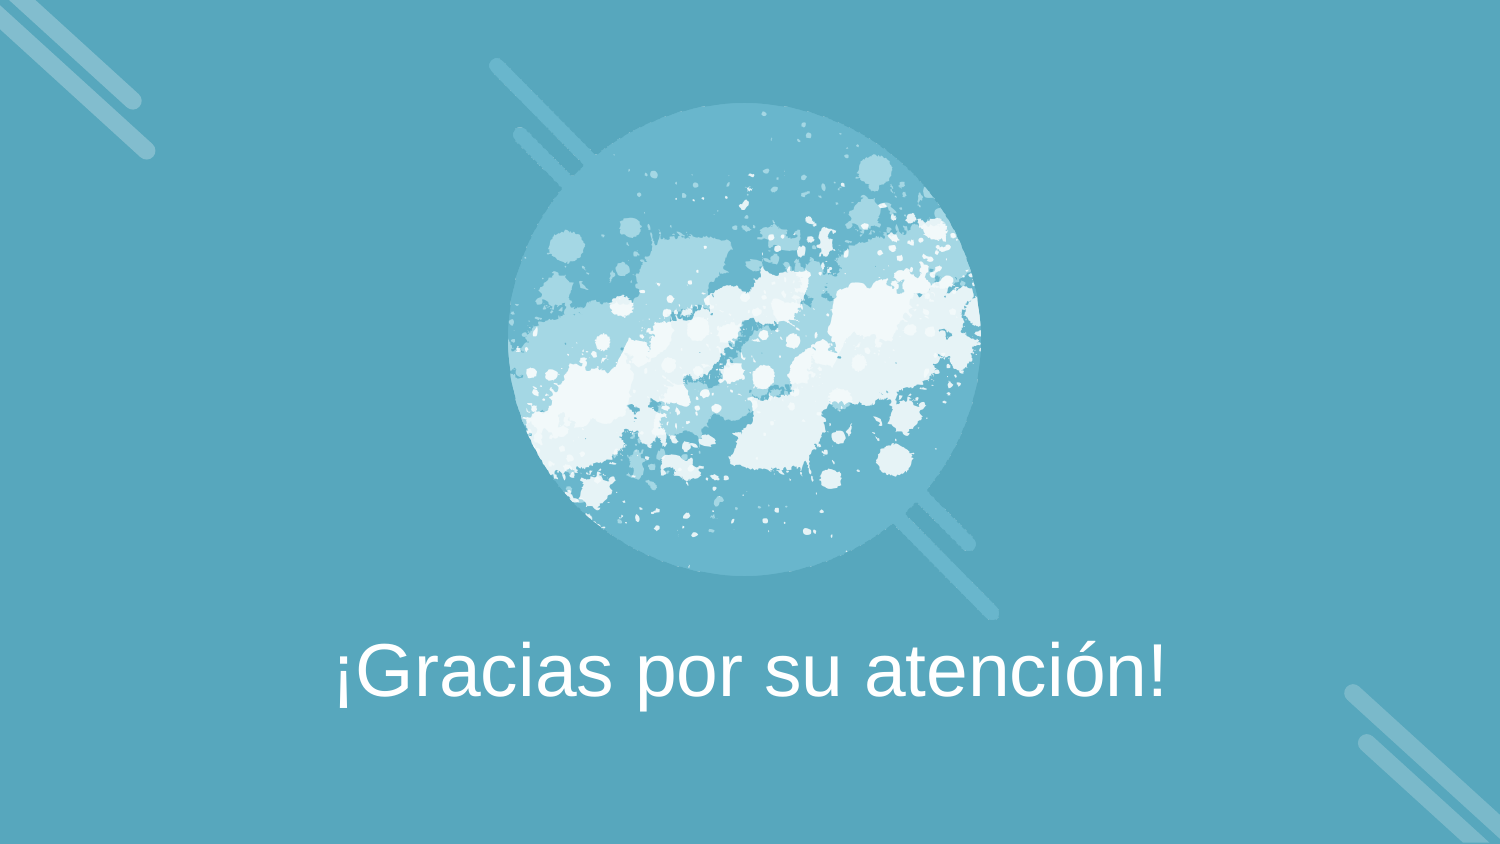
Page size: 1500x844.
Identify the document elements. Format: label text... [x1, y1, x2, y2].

list ¡Gracias por su atención! [0, 619, 1500, 714]
picture [489, 58, 999, 619]
